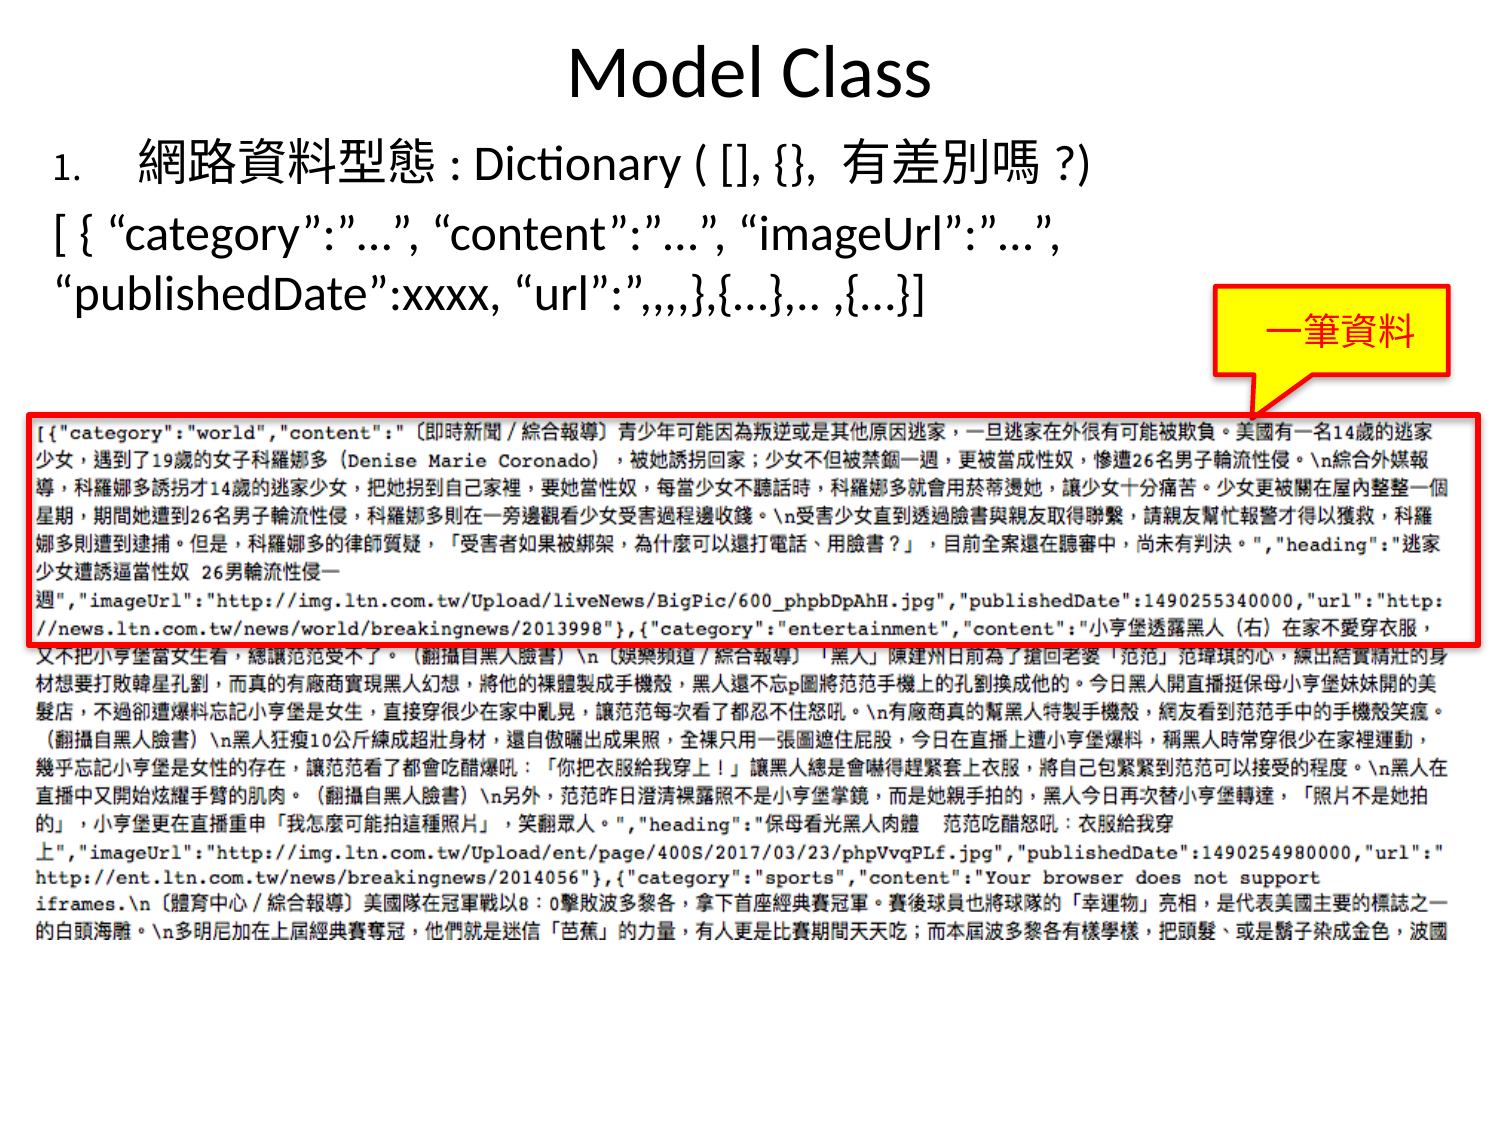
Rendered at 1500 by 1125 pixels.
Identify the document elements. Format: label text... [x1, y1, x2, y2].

text_box [1469, 415, 1479, 646]
list 網路資料型態: Dictionary ( [], {}, 有差別嗎?) [ { “category”:”…”, “content”:”…”, “imageUrl”:”…”, “publishedDate”:xxxx, “url”:”,,,,},{…},.. ,{…}] [37, 122, 1464, 405]
picture [28, 405, 1464, 940]
text_box 一筆資料 [1214, 285, 1450, 404]
title Model Class [0, 0, 1500, 137]
